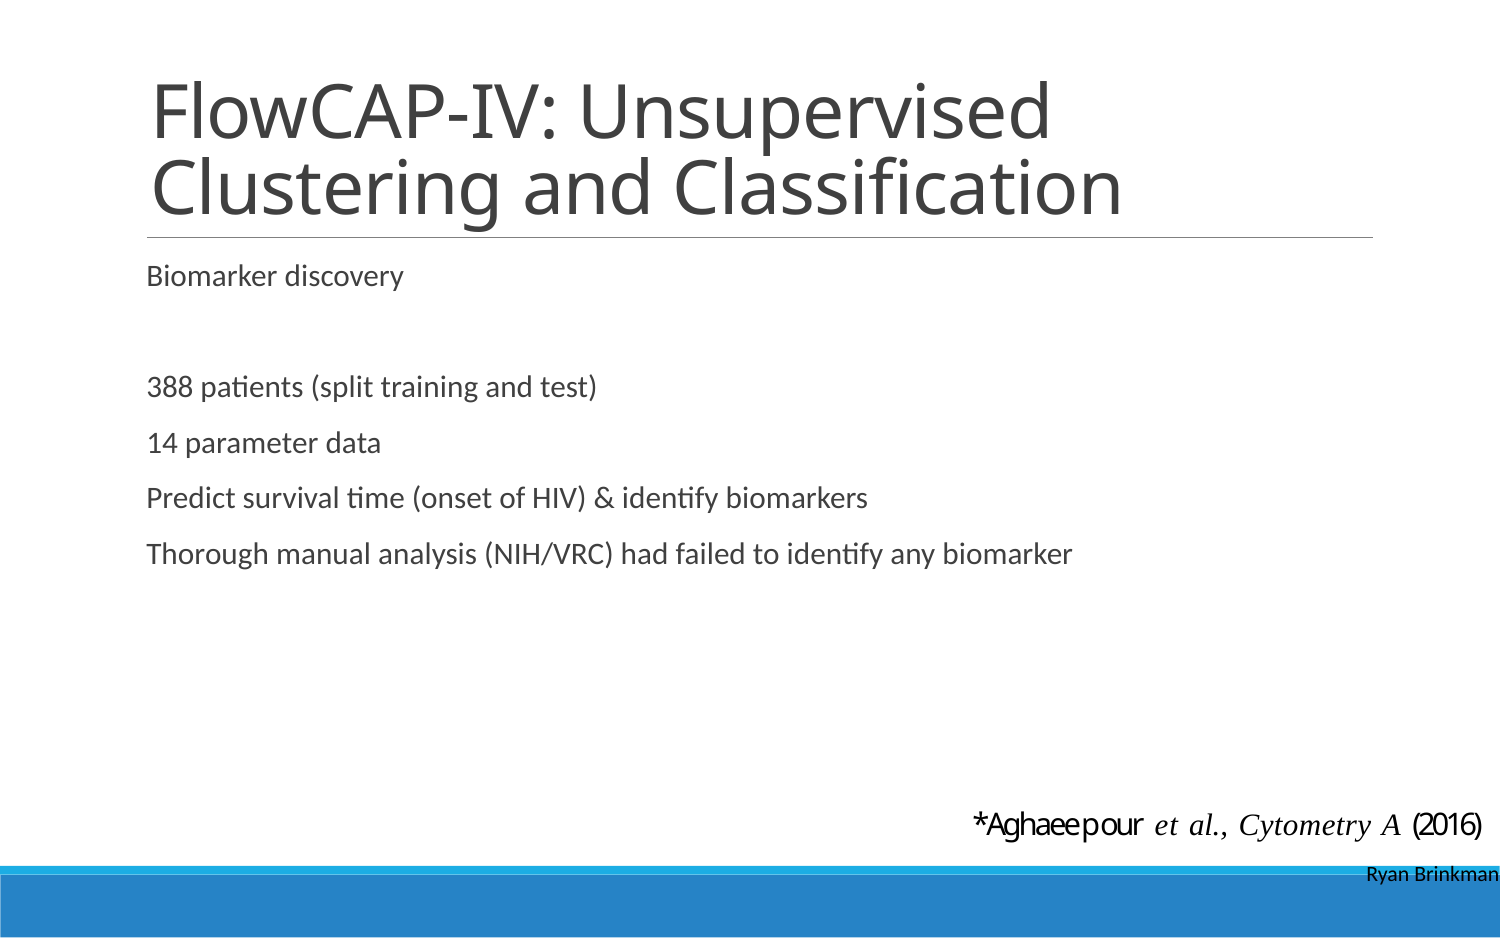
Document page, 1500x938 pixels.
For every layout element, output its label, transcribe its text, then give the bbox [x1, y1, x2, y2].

title FlowCAP-IV: Unsupervised Clustering and Classification [135, 39, 1373, 238]
text_box *Aghaeepour et al., Cytometry A (2016) [969, 804, 1500, 842]
list Biomarker discovery 388 patients (split training and test) 14 parameter data Predict survival time (onset of HIV) & identify biomarkers Thorough manual analysis (NIH/VRC) had failed to identify any biomarker [135, 252, 1373, 803]
text_box Ryan Brinkman [1351, 852, 1500, 894]
